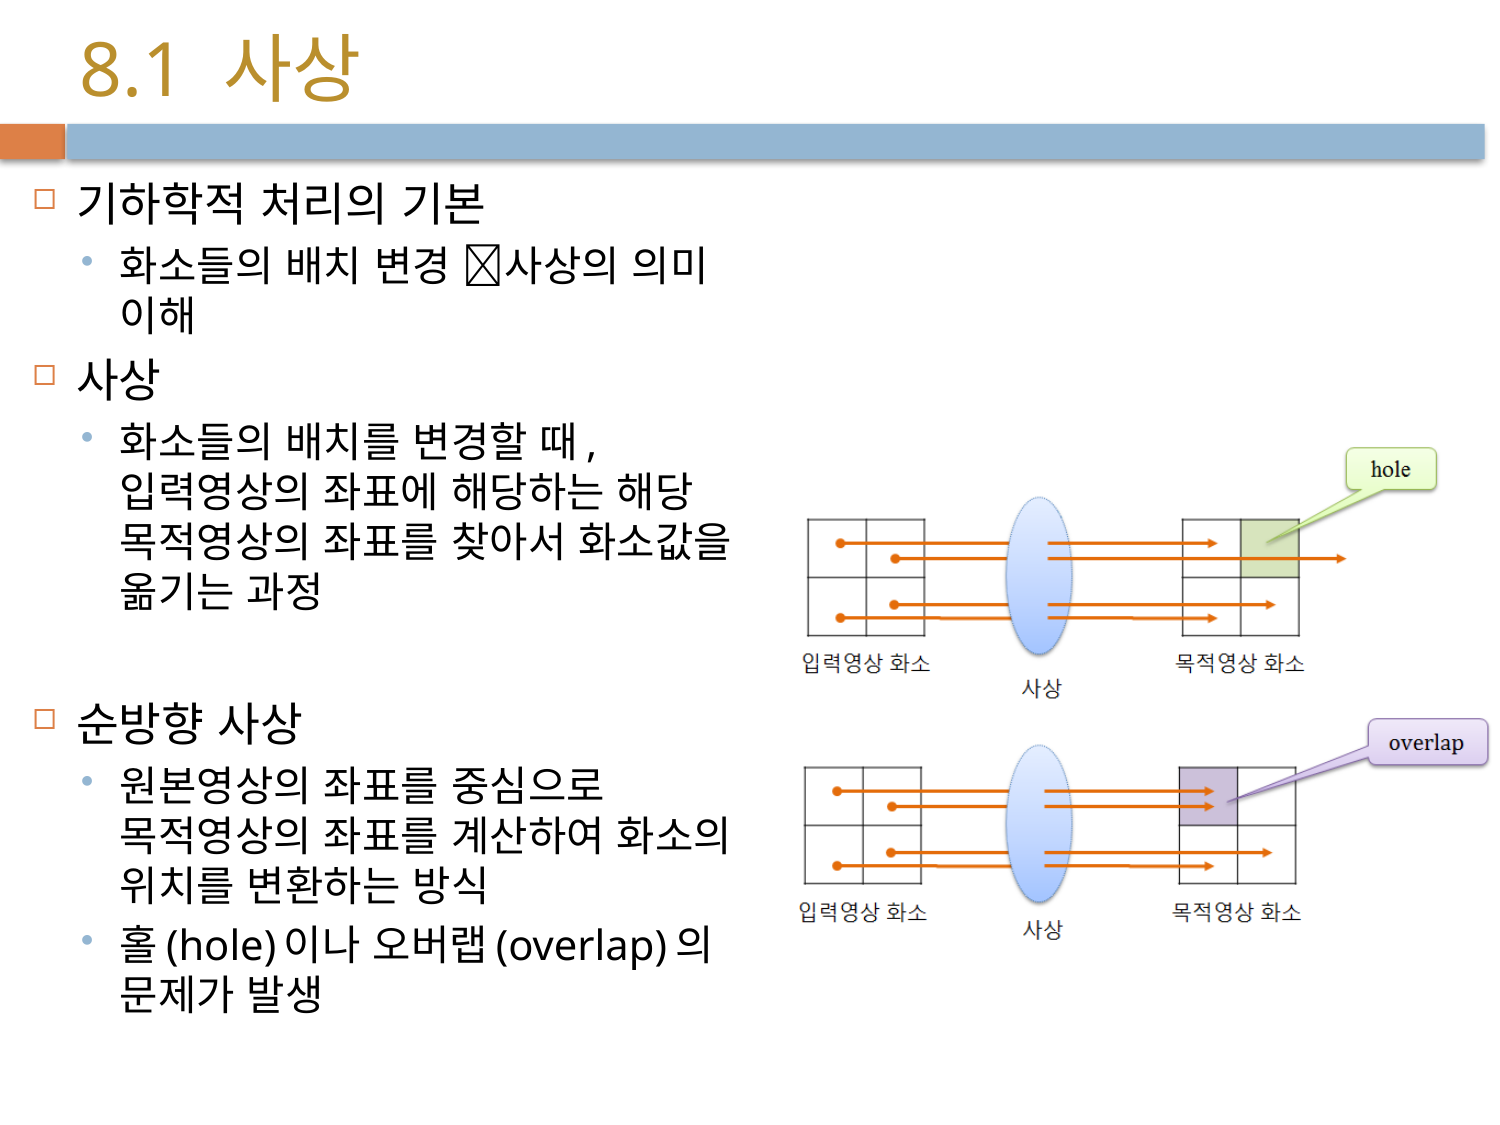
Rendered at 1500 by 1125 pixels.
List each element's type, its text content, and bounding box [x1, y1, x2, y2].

list 기하학적 처리의 기본 화소들의 배치 변경 사상의 의미 이해 사상 화소들의 배치를 변경할 때, 입력영상의 좌표에 해당하는 해당 목적영상의 좌표를 찾아서 화소값을 옮기는 과정 순방향 사상 원본영상의 좌표를 중심으로 목적영상의 좌표를 계산하여 화소의 위치를 변환하는 방식 홀(hole)이나 오버랩(overlap)의 문제가 발생 [17, 168, 774, 1031]
title 8.1 사상 [64, 7, 1471, 126]
picture [785, 444, 1494, 953]
